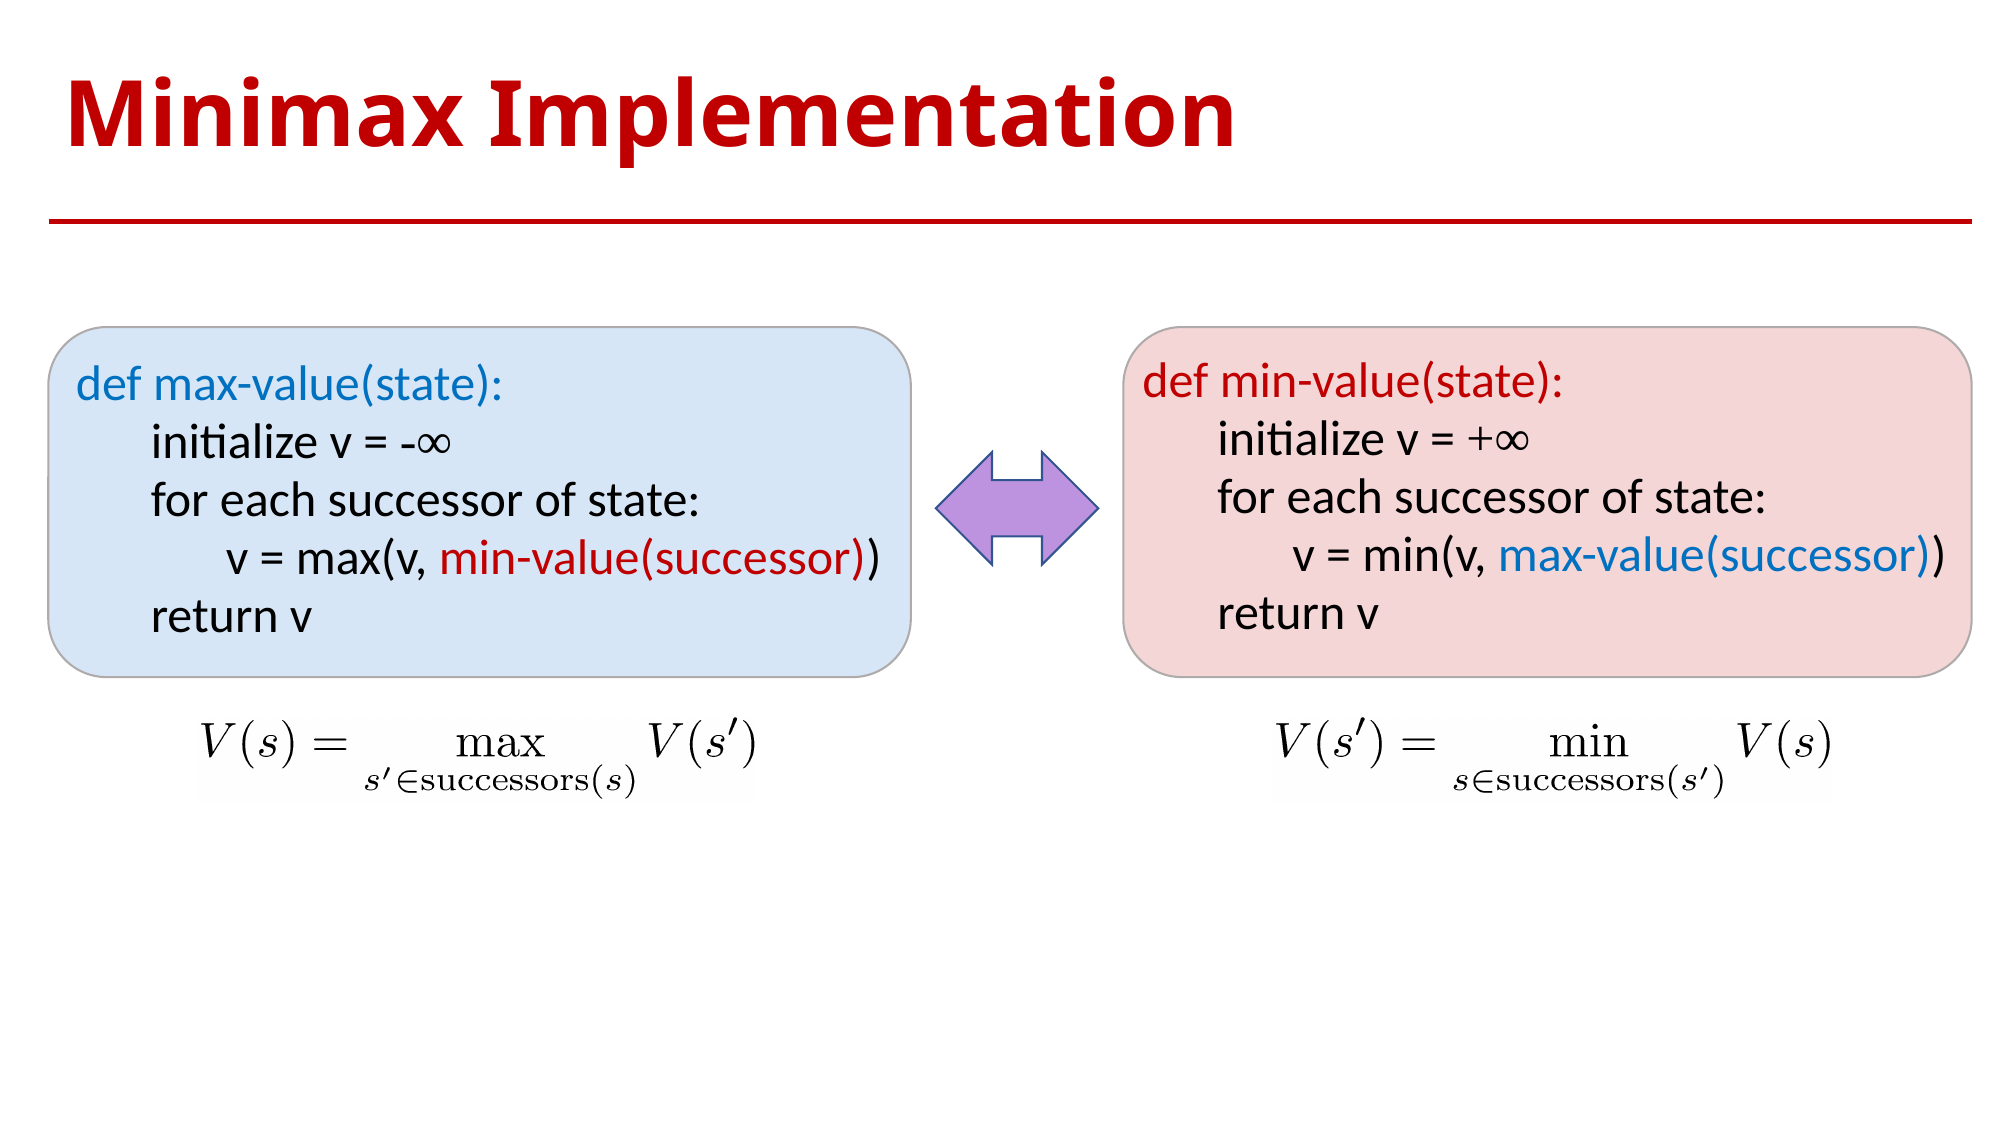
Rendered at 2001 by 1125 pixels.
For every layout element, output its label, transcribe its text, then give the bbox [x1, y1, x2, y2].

text_box def max-value(state): initialize v = -∞ for each successor of state: v = max(v, min-value(successor)) return v [60, 302, 949, 665]
title Minimax Implementation [48, 41, 1972, 192]
picture [1273, 714, 1833, 803]
text_box [1132, 326, 1963, 352]
text_box [47, 348, 60, 656]
text_box [1122, 362, 1127, 643]
text_box [69, 665, 890, 679]
text_box [934, 449, 1100, 568]
text_box def min-value(state): initialize v = +∞ for each successor of state: v = min(v, max-value(successor)) return v [1127, 352, 2000, 727]
picture [198, 714, 758, 803]
